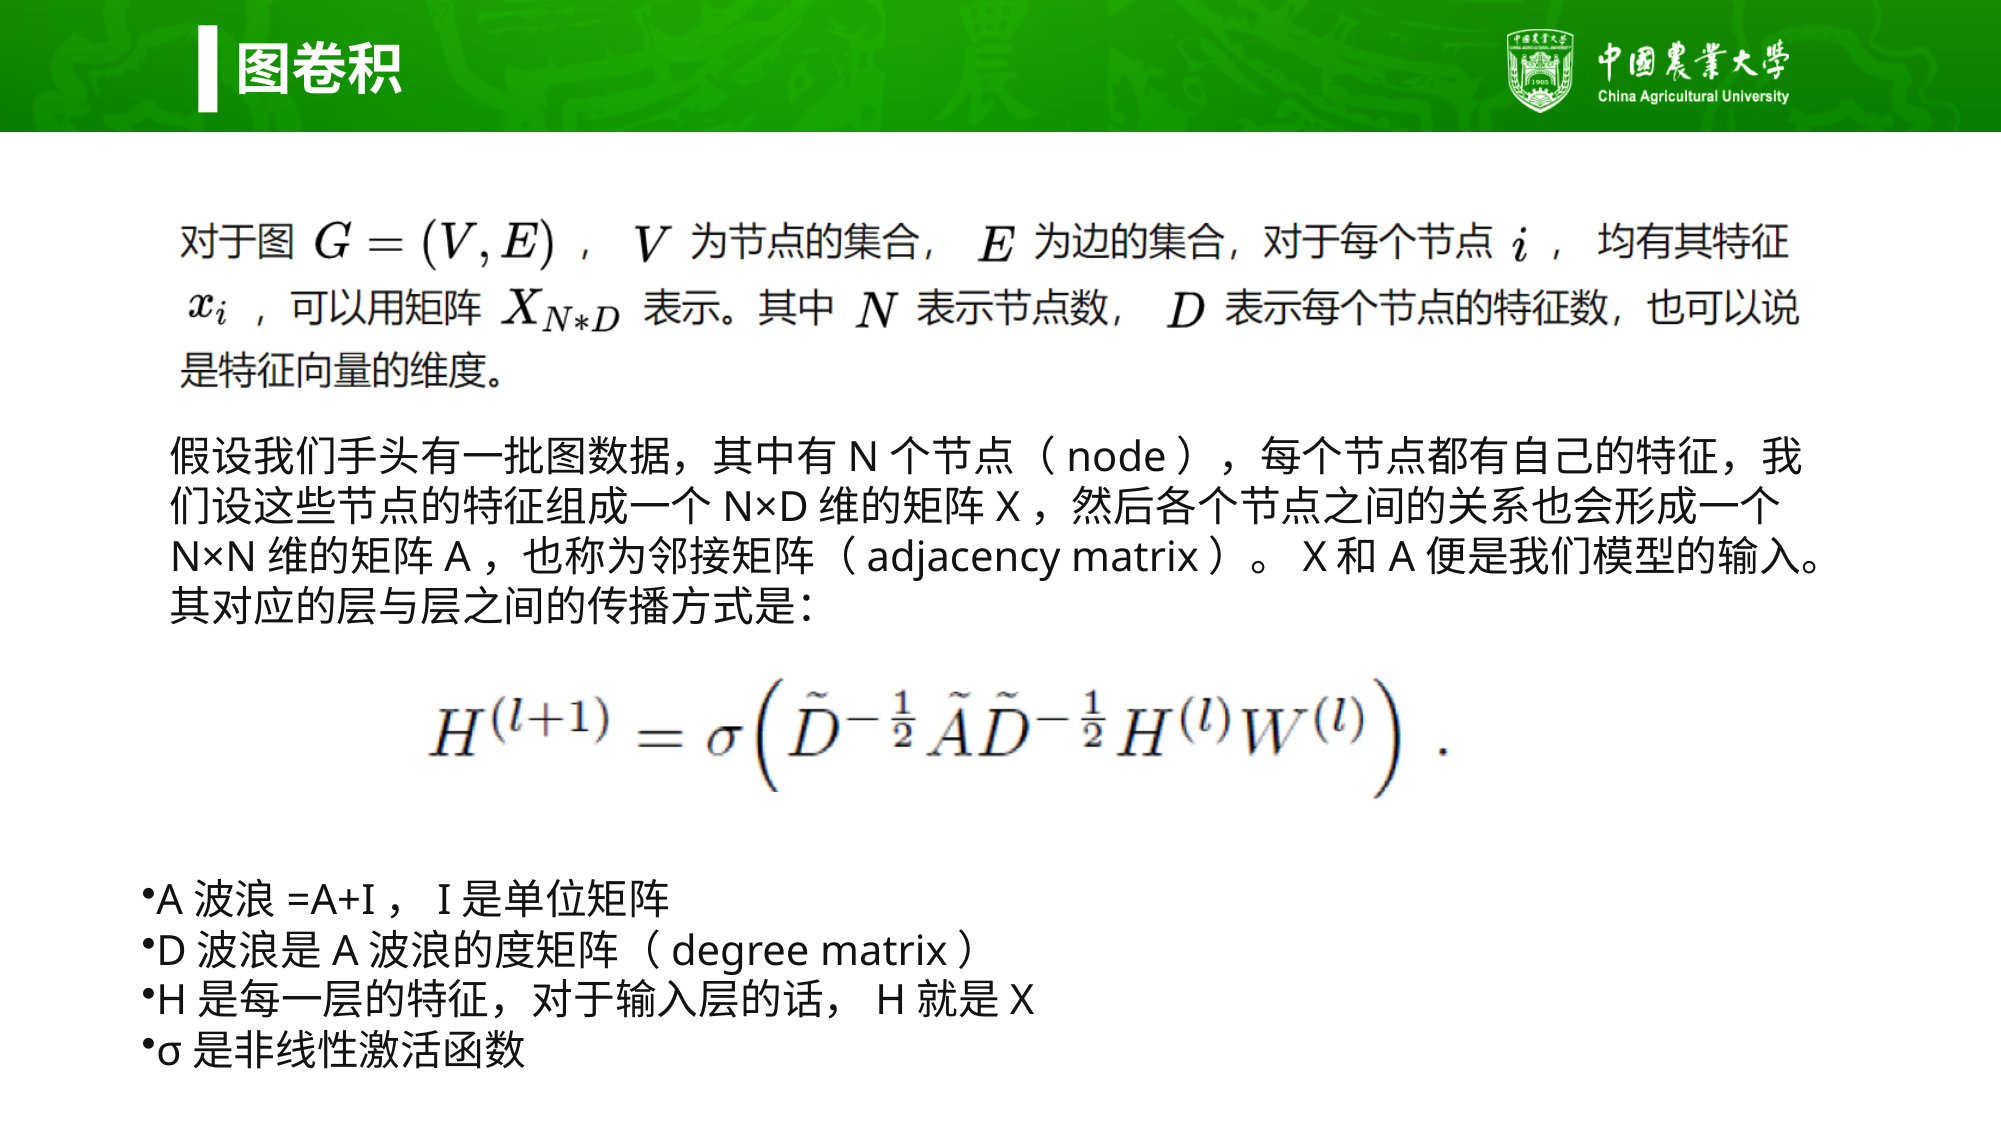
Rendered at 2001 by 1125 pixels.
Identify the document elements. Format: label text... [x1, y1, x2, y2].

picture [154, 205, 1836, 423]
text_box 假设我们手头有一批图数据，其中有N个节点（node），每个节点都有自己的特征，我们设这些节点的特征组成一个N×D维的矩阵X，然后各个节点之间的关系也会形成一个N×N维的矩阵A，也称为邻接矩阵（adjacency matrix）。X和A便是我们模型的输入。其对应的层与层之间的传播方式是： [155, 422, 1845, 638]
text_box A波浪=A+I，I是单位矩阵 D波浪是A波浪的度矩阵（degree matrix） H是每一层的特征，对于输入层的话，H就是X σ是非线性激活函数 [141, 791, 1074, 1110]
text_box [0, 0, 2000, 132]
picture [227, 637, 1732, 821]
